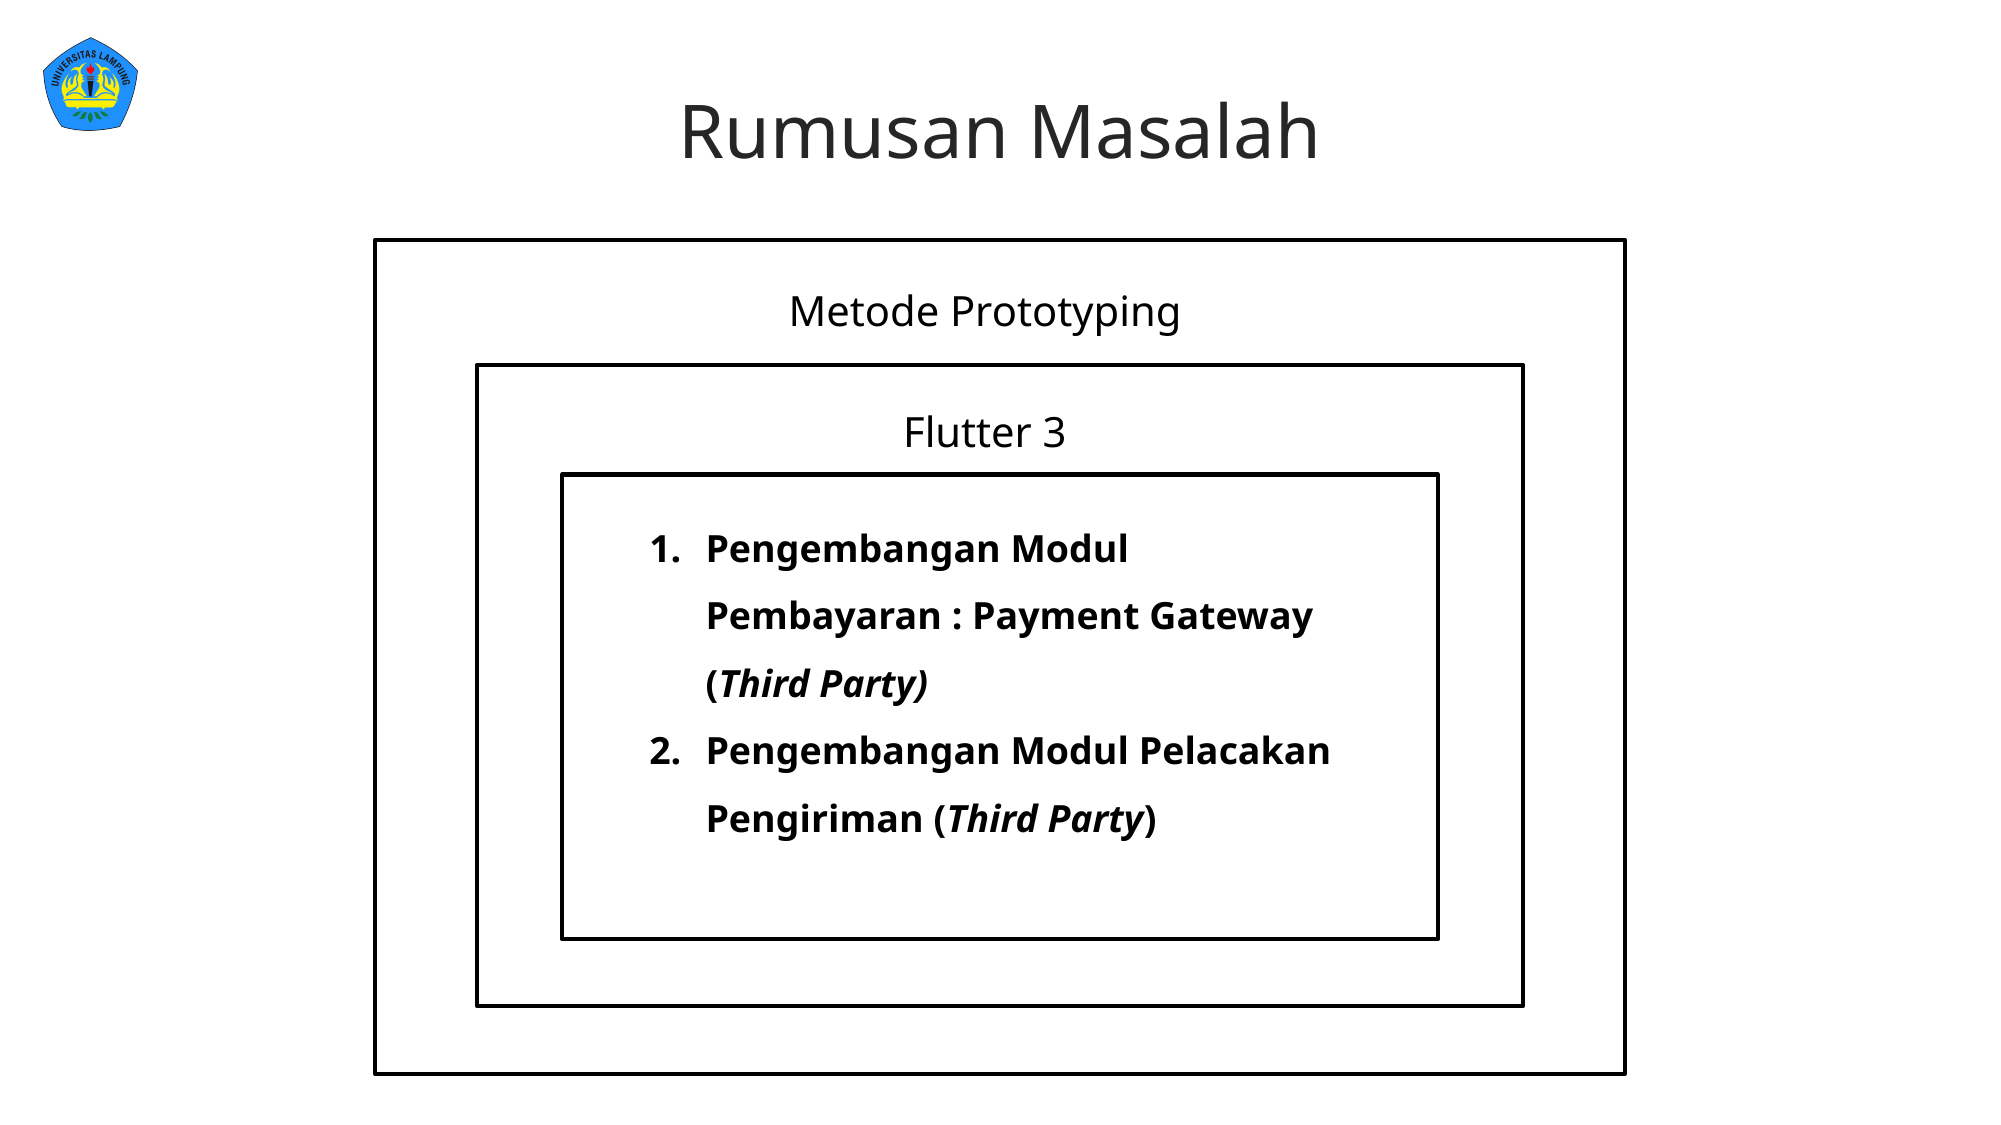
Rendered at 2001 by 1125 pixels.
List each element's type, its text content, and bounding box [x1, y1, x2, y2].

text_box [475, 363, 1525, 1008]
text_box Metode Prototyping [742, 251, 1228, 342]
picture [43, 37, 138, 131]
text_box Flutter 3 [742, 373, 1228, 464]
text_box [373, 238, 1627, 1076]
text_box Rumusan Masalah [490, 87, 1510, 183]
text_box [560, 472, 1440, 941]
text_box Pengembangan Modul Pembayaran : Payment Gateway (Third Party) Pengembangan Modul Pelacakan Pengiriman (Third Party) [634, 494, 1366, 848]
